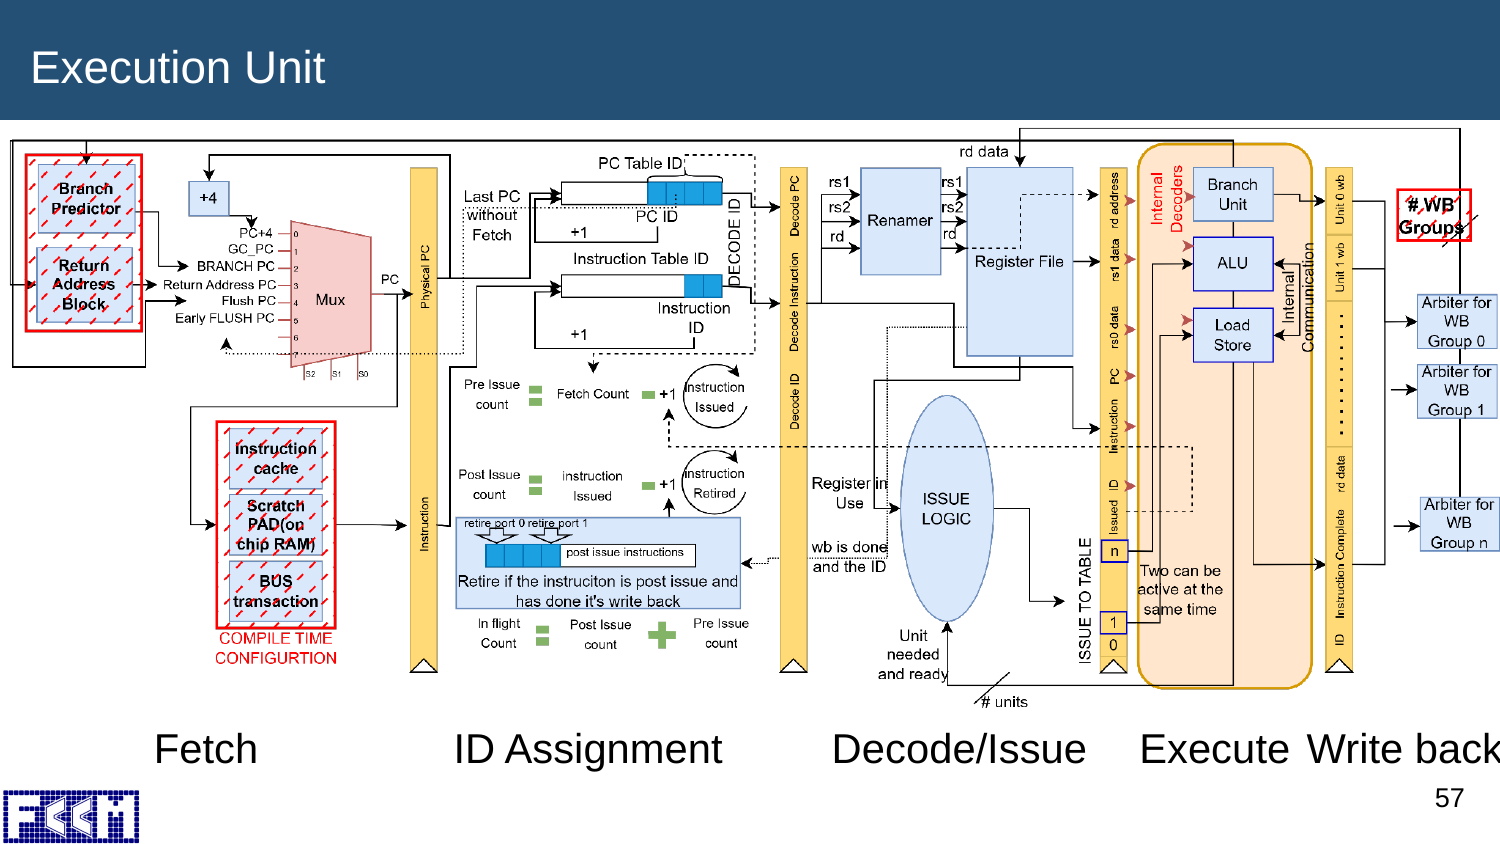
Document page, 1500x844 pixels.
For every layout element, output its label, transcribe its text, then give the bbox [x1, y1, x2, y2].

text_box Execute [1124, 732, 1291, 787]
text_box Write back [1291, 731, 1500, 787]
picture [1, 789, 140, 844]
text_box ID Assignment [438, 732, 778, 787]
text_box Decode/Issue [816, 732, 1108, 787]
picture [0, 118, 1500, 724]
slide_number ‹#› [1389, 787, 1480, 830]
title Execution Unit [30, 18, 1428, 113]
text_box Fetch [139, 732, 275, 787]
